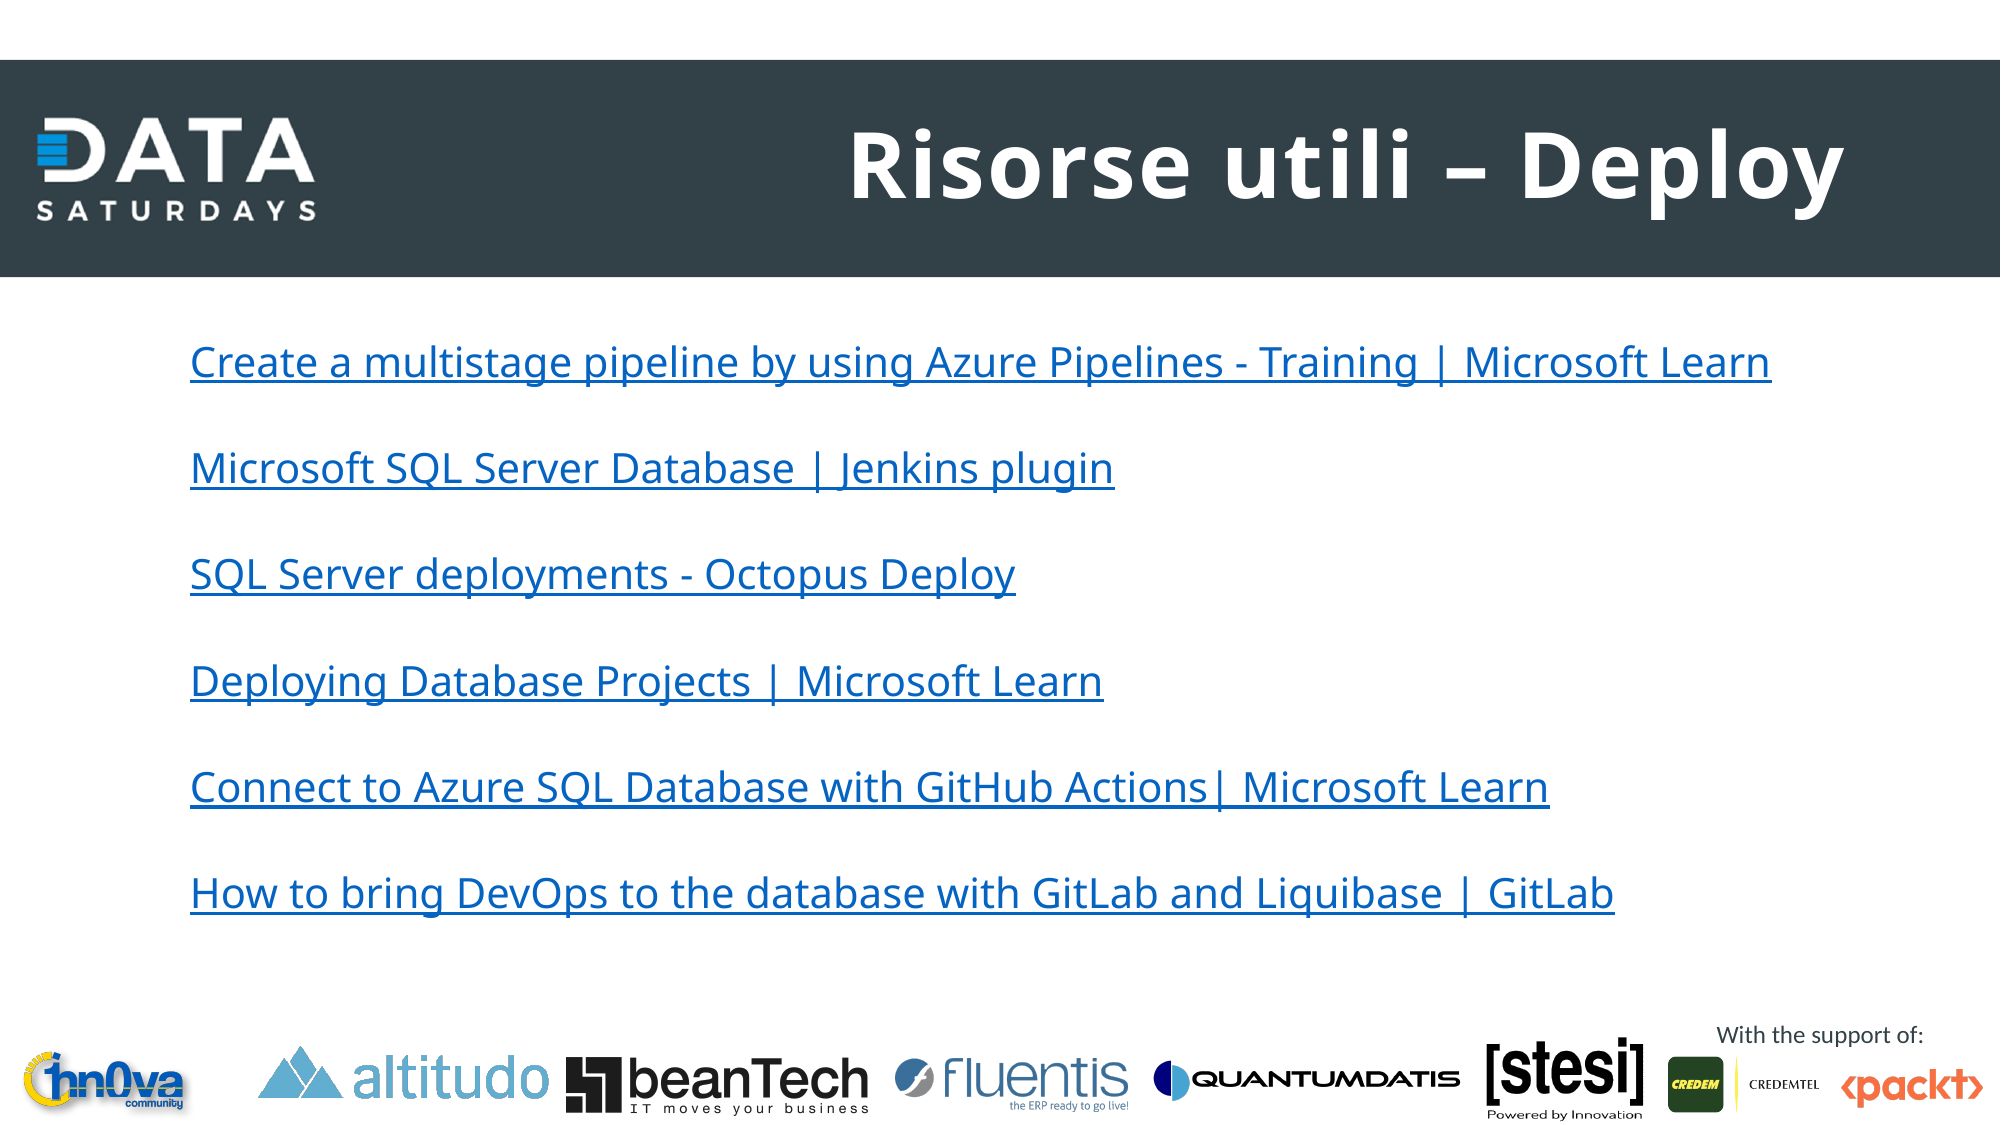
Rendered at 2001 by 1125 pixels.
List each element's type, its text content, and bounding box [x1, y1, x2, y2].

picture [254, 1035, 553, 1109]
list Create a multistage pipeline by using Azure Pipelines - Training | Microsoft Learn Microsoft SQL Server Database | Jenkins plugin SQL Server deployments - Octopus Deploy Deploying Database Projects | Microsoft Learn Connect to Azure SQL Database with GitHub Actions| Microsoft Learn How to bring DevOps to the database with GitLab and Liquibase | GitLab [137, 299, 1863, 1014]
picture [1668, 1055, 1819, 1114]
picture [1152, 1059, 1461, 1102]
title Risorse utili – Deploy [359, 59, 1863, 278]
picture [895, 1058, 1128, 1112]
picture [566, 1057, 868, 1116]
picture [1841, 1069, 1983, 1108]
picture [19, 102, 332, 235]
picture [23, 1050, 184, 1111]
picture [1485, 1036, 1645, 1122]
